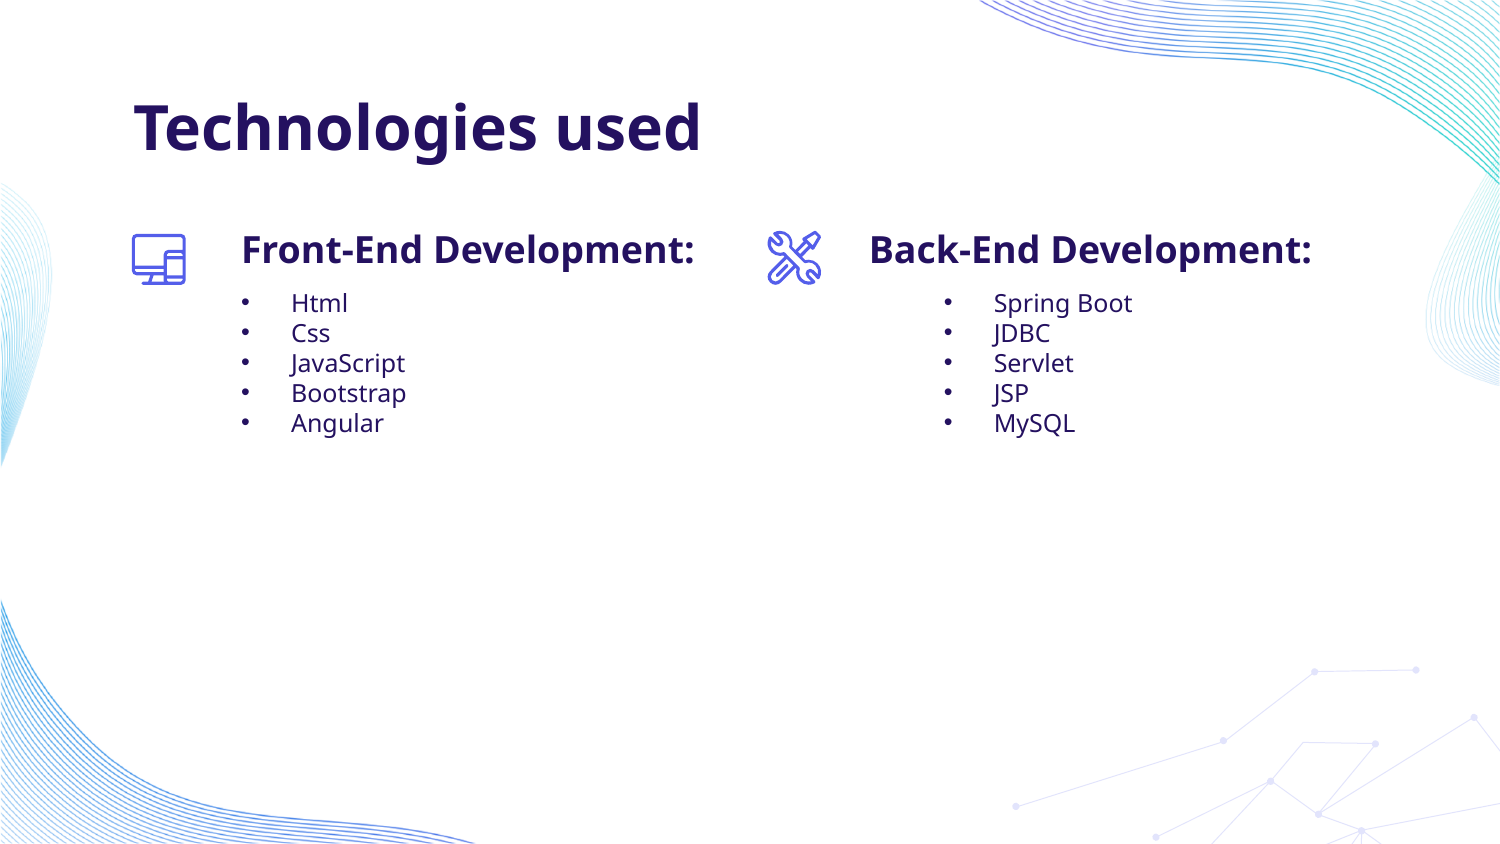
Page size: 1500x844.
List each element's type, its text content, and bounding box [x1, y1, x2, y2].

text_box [766, 230, 823, 286]
title Technologies used [118, 72, 1382, 167]
picture [1, 152, 507, 843]
text_box [131, 233, 186, 285]
subtitle Back-End Development: [828, 218, 1357, 286]
subtitle Html Css JavaScript Bootstrap Angular [201, 286, 730, 471]
picture [969, 1, 1499, 391]
subtitle Spring Boot JDBC Servlet JSP MySQL [828, 286, 1357, 471]
subtitle Front-End Development: [201, 218, 730, 286]
